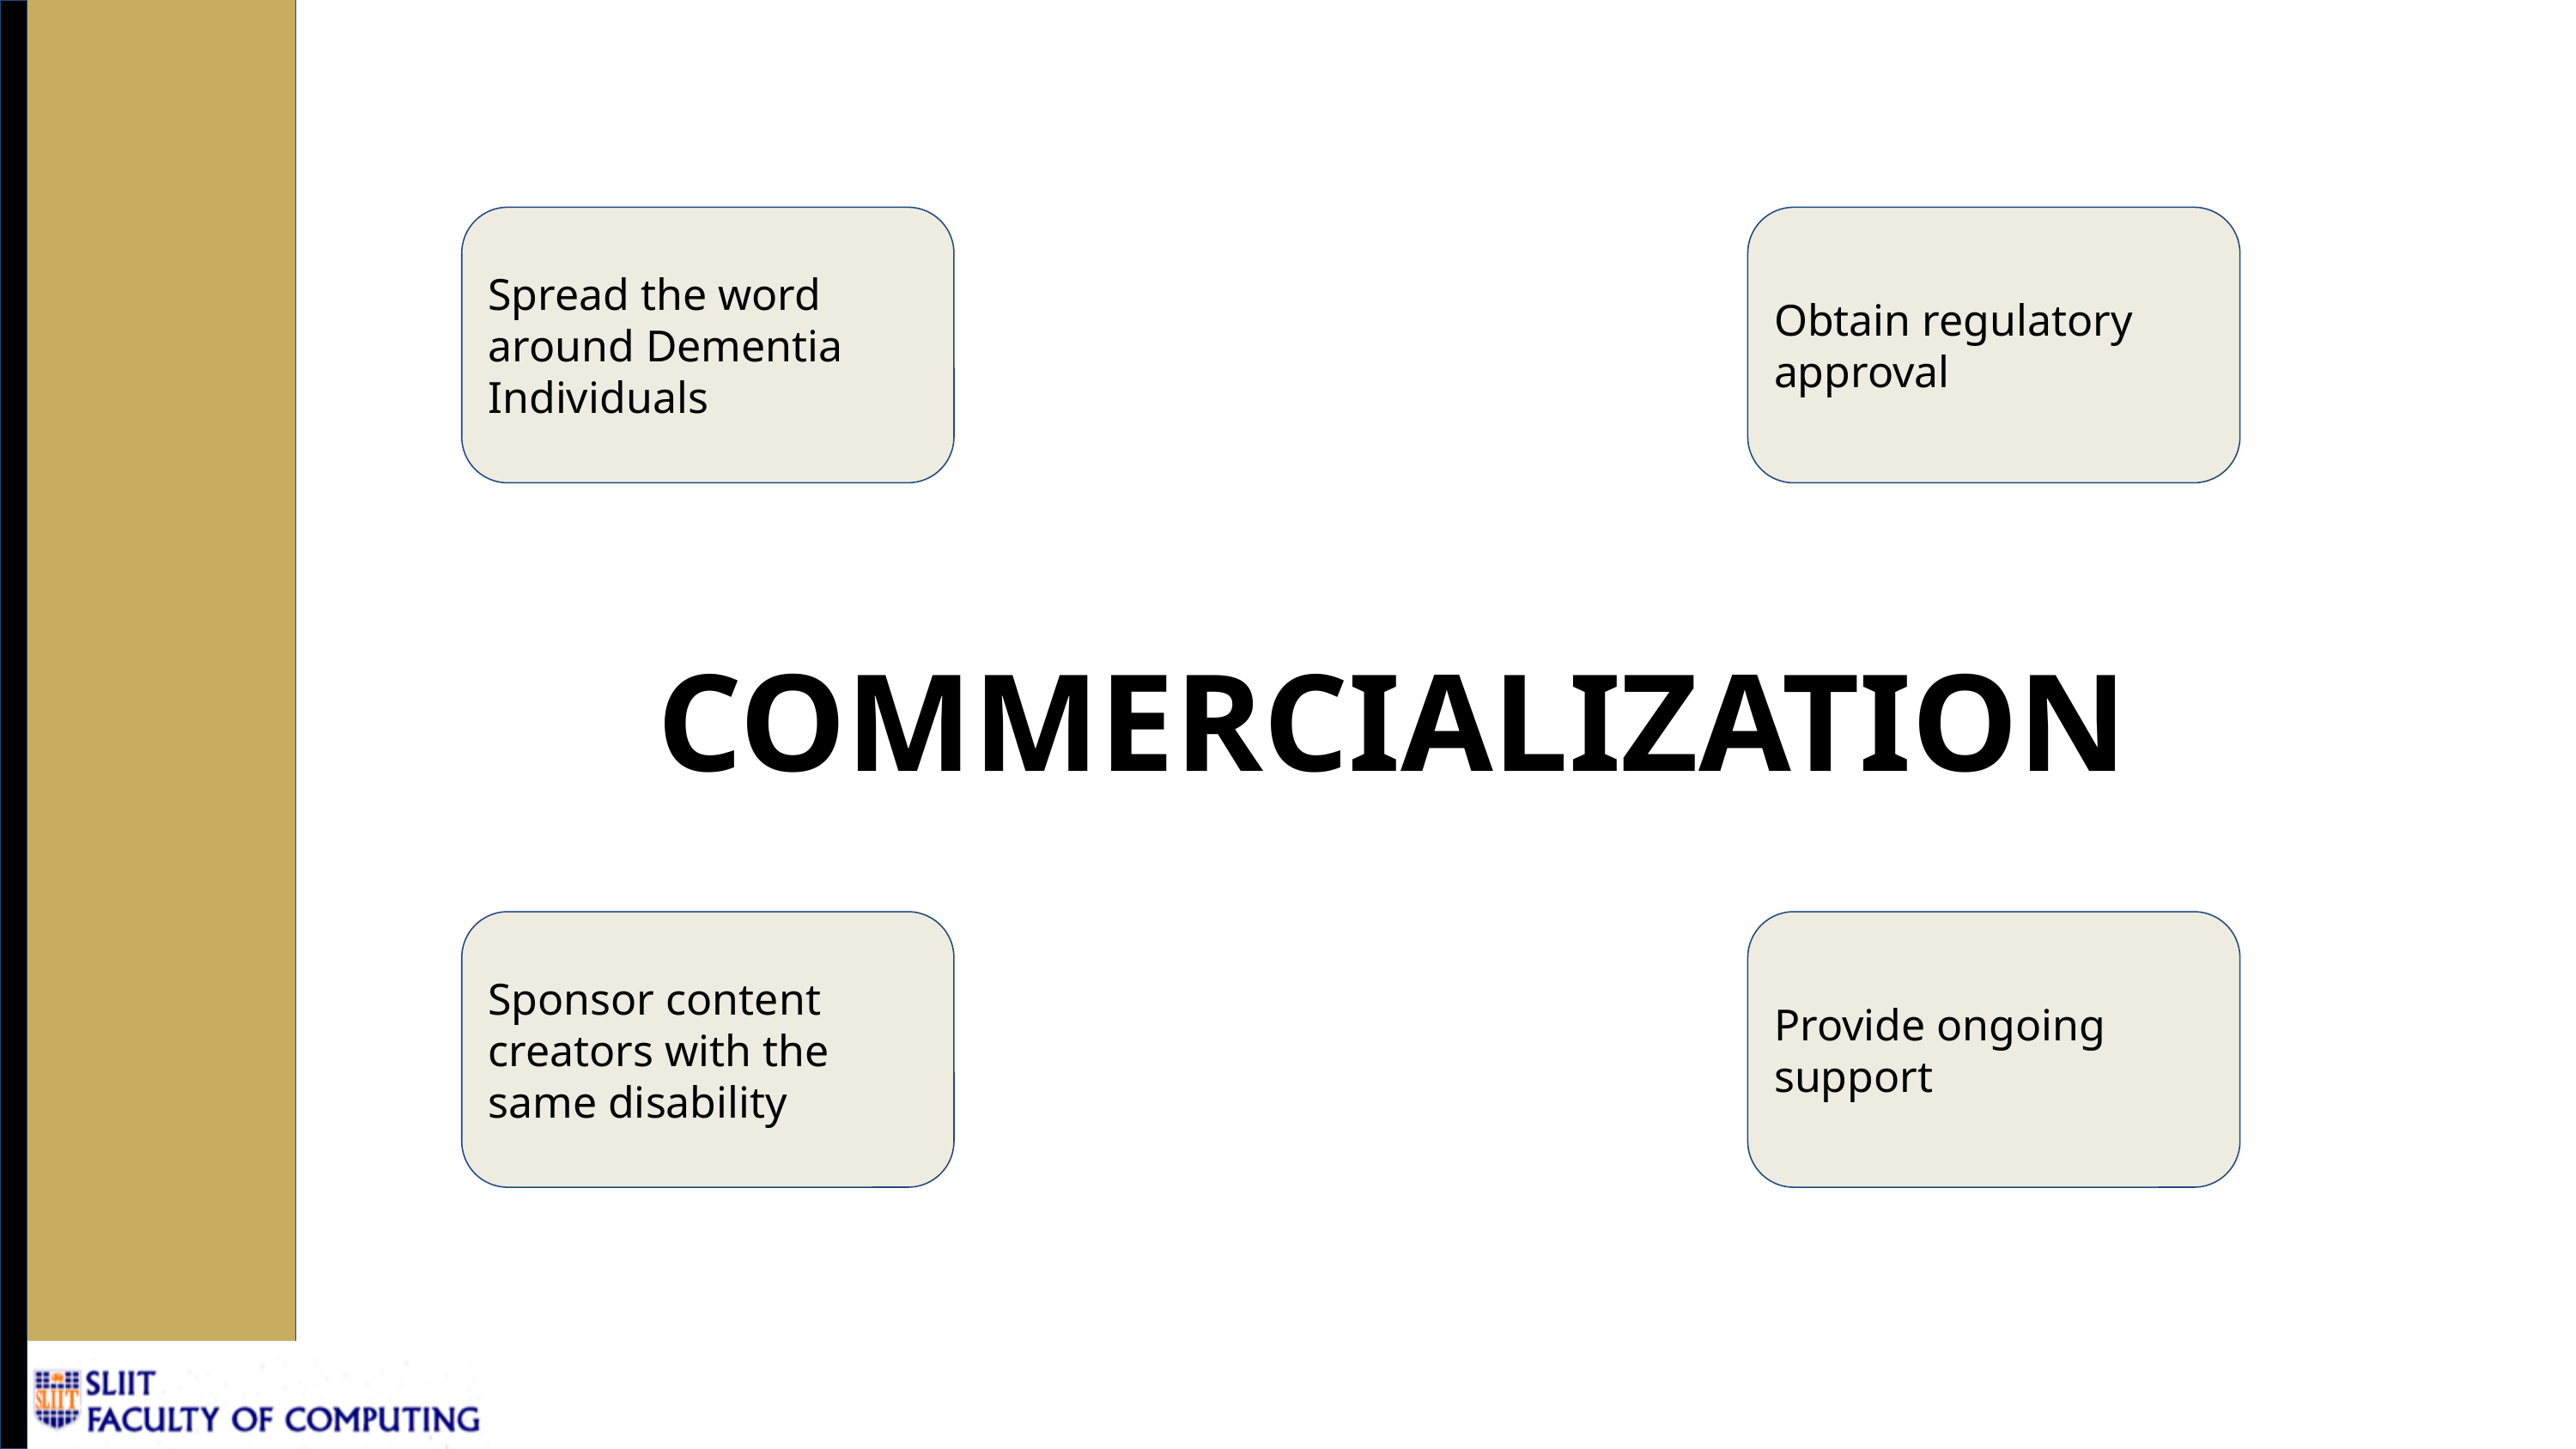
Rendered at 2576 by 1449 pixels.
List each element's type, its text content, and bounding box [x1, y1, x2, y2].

text_box Spread the word around Dementia Individuals [545, 207, 955, 483]
text_box Provide ongoing support [1747, 912, 2240, 1188]
text_box [0, 0, 27, 1449]
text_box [27, 0, 539, 1449]
text_box Obtain regulatory approval [1747, 207, 2240, 483]
text_box Sponsor content creators with the same disability [545, 912, 955, 1188]
text_box COMMERCIALIZATION [644, 624, 2240, 811]
picture [27, 1341, 493, 1449]
